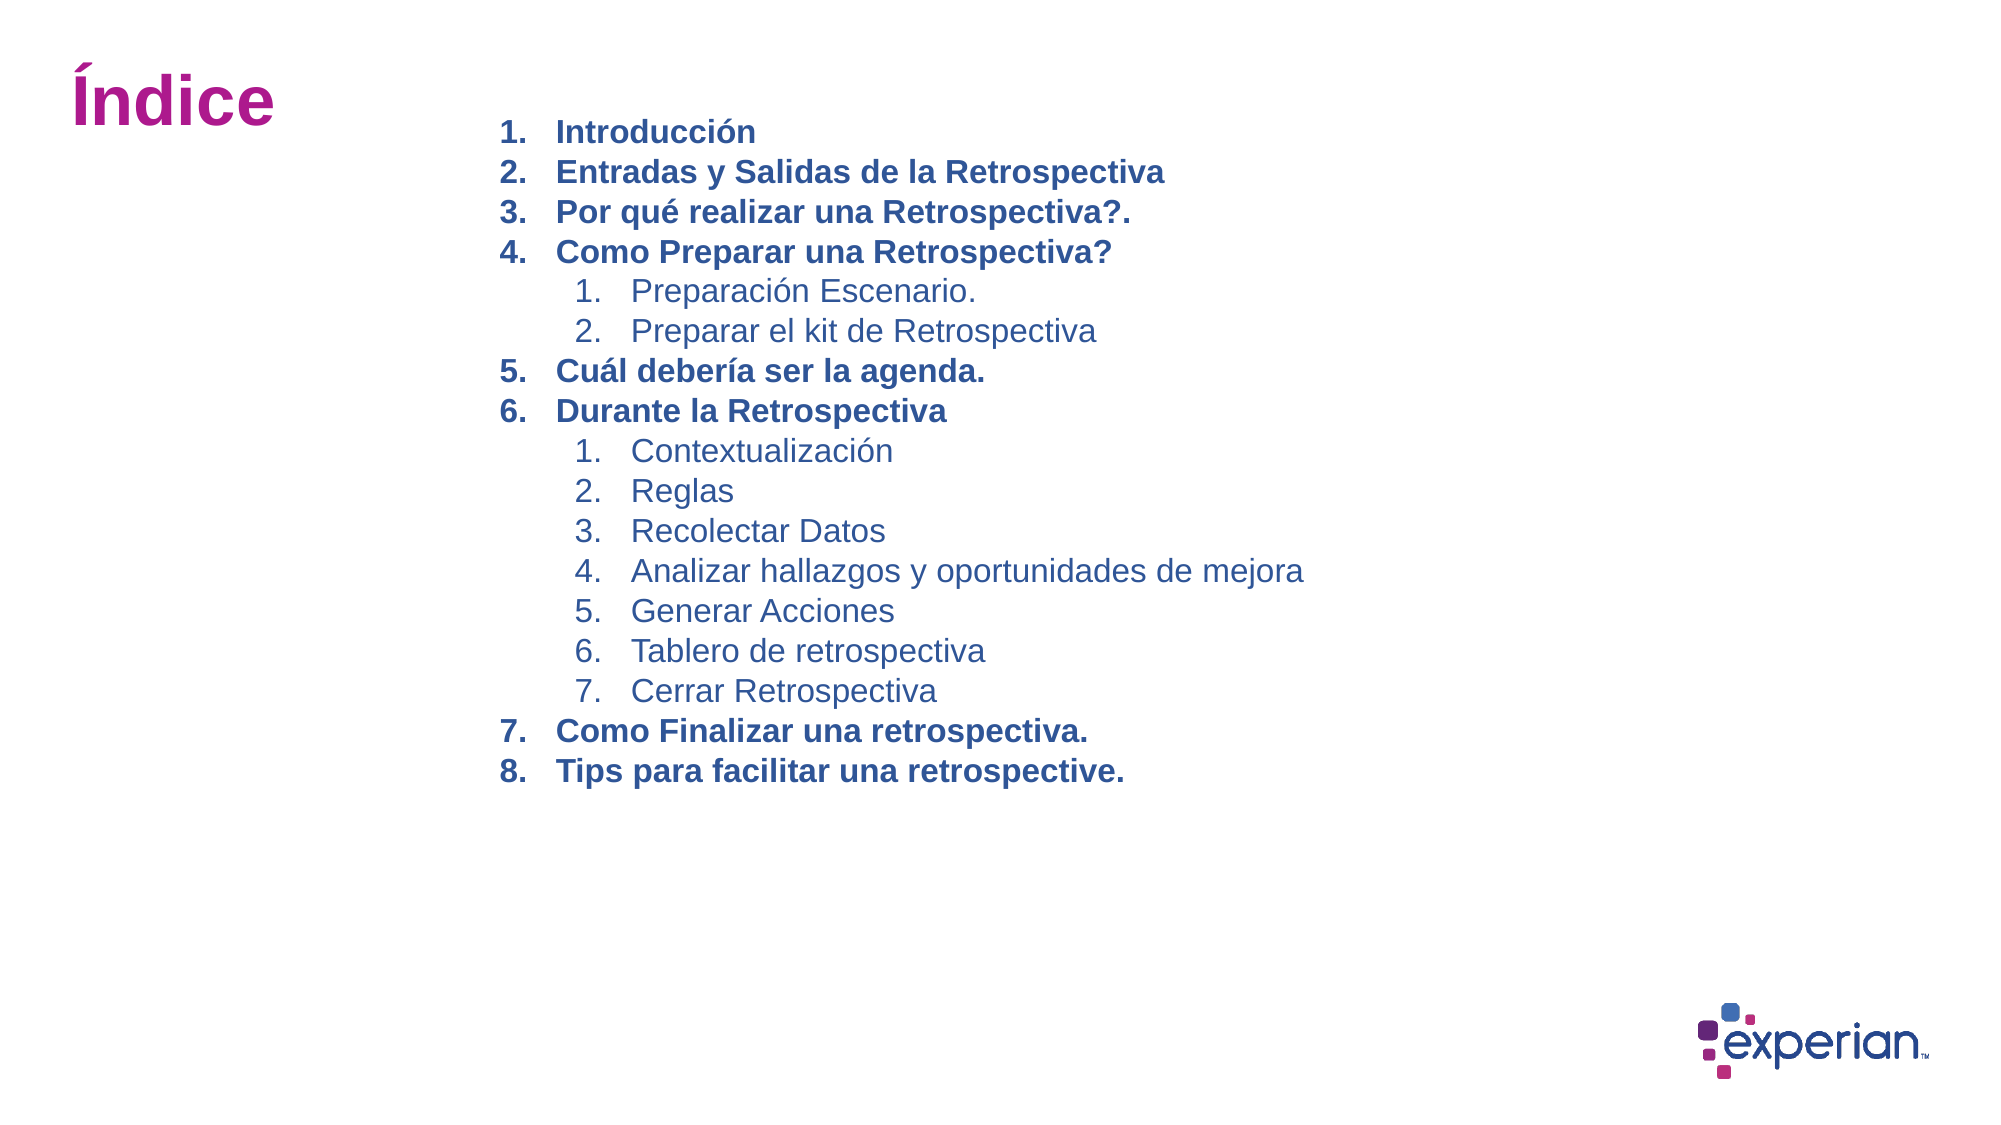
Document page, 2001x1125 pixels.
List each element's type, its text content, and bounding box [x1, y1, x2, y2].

text_box Introducción Entradas y Salidas de la Retrospectiva Por qué realizar una Retrospectiva?. Como Preparar una Retrospectiva? Preparación Escenario. Preparar el kit de Retrospectiva Cuál debería ser la agenda. Durante la Retrospectiva Contextualización Reglas Recolectar Datos Analizar hallazgos y oportunidades de mejora Generar Acciones Tablero de retrospectiva Cerrar Retrospectiva Como Finalizar una retrospectiva. Tips para facilitar una retrospective. [409, 102, 1526, 876]
picture [1698, 1003, 1929, 1079]
title Índice [56, 56, 1782, 149]
